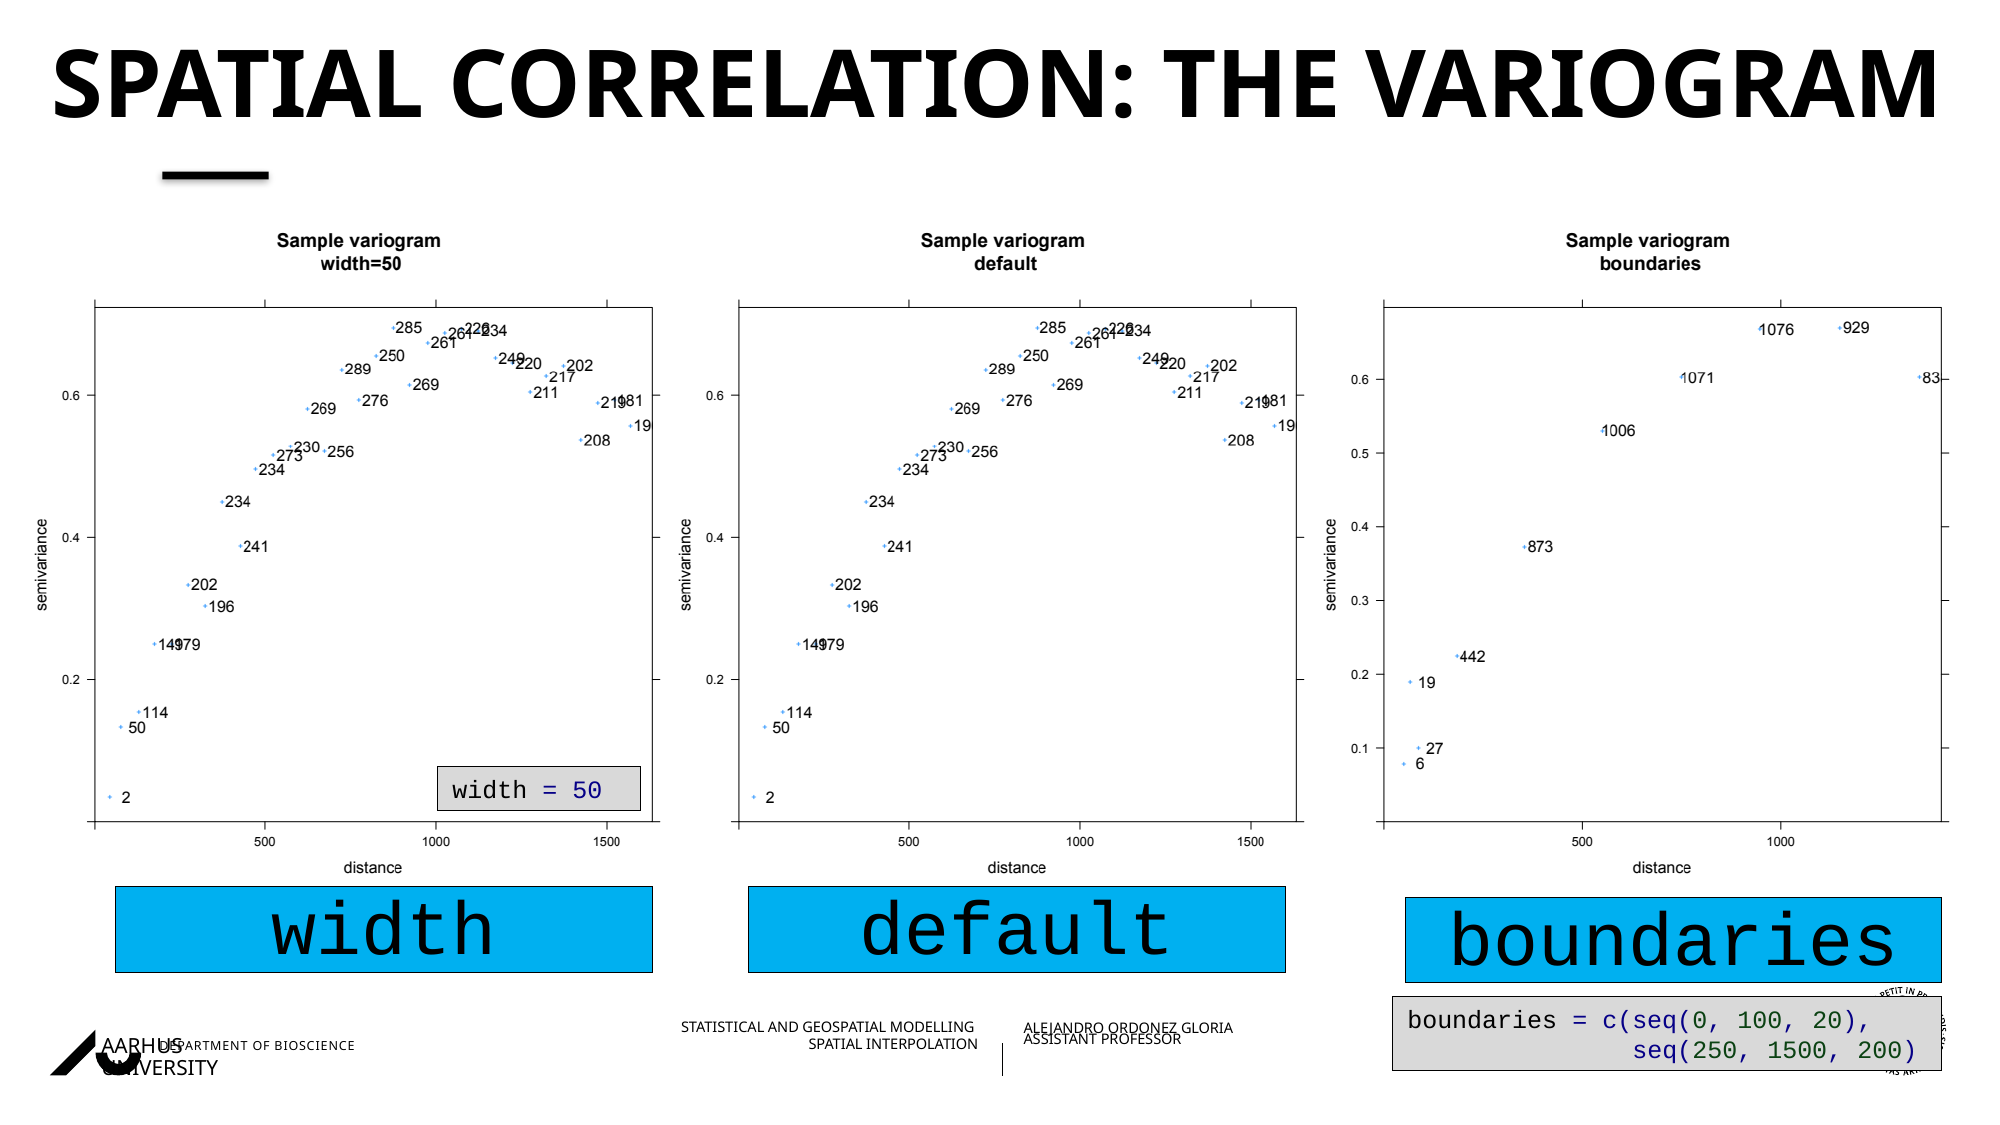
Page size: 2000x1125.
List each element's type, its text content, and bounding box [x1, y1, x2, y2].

text_box width [115, 894, 653, 973]
text_box default [748, 894, 1286, 973]
picture [26, 224, 1977, 886]
title Spatial Correlation: The Variogram [51, 37, 1948, 162]
text_box boundaries = c(seq(0, 100, 20), seq(250, 1500, 200) [1392, 996, 1942, 1071]
text_box boundaries [1405, 897, 1942, 983]
